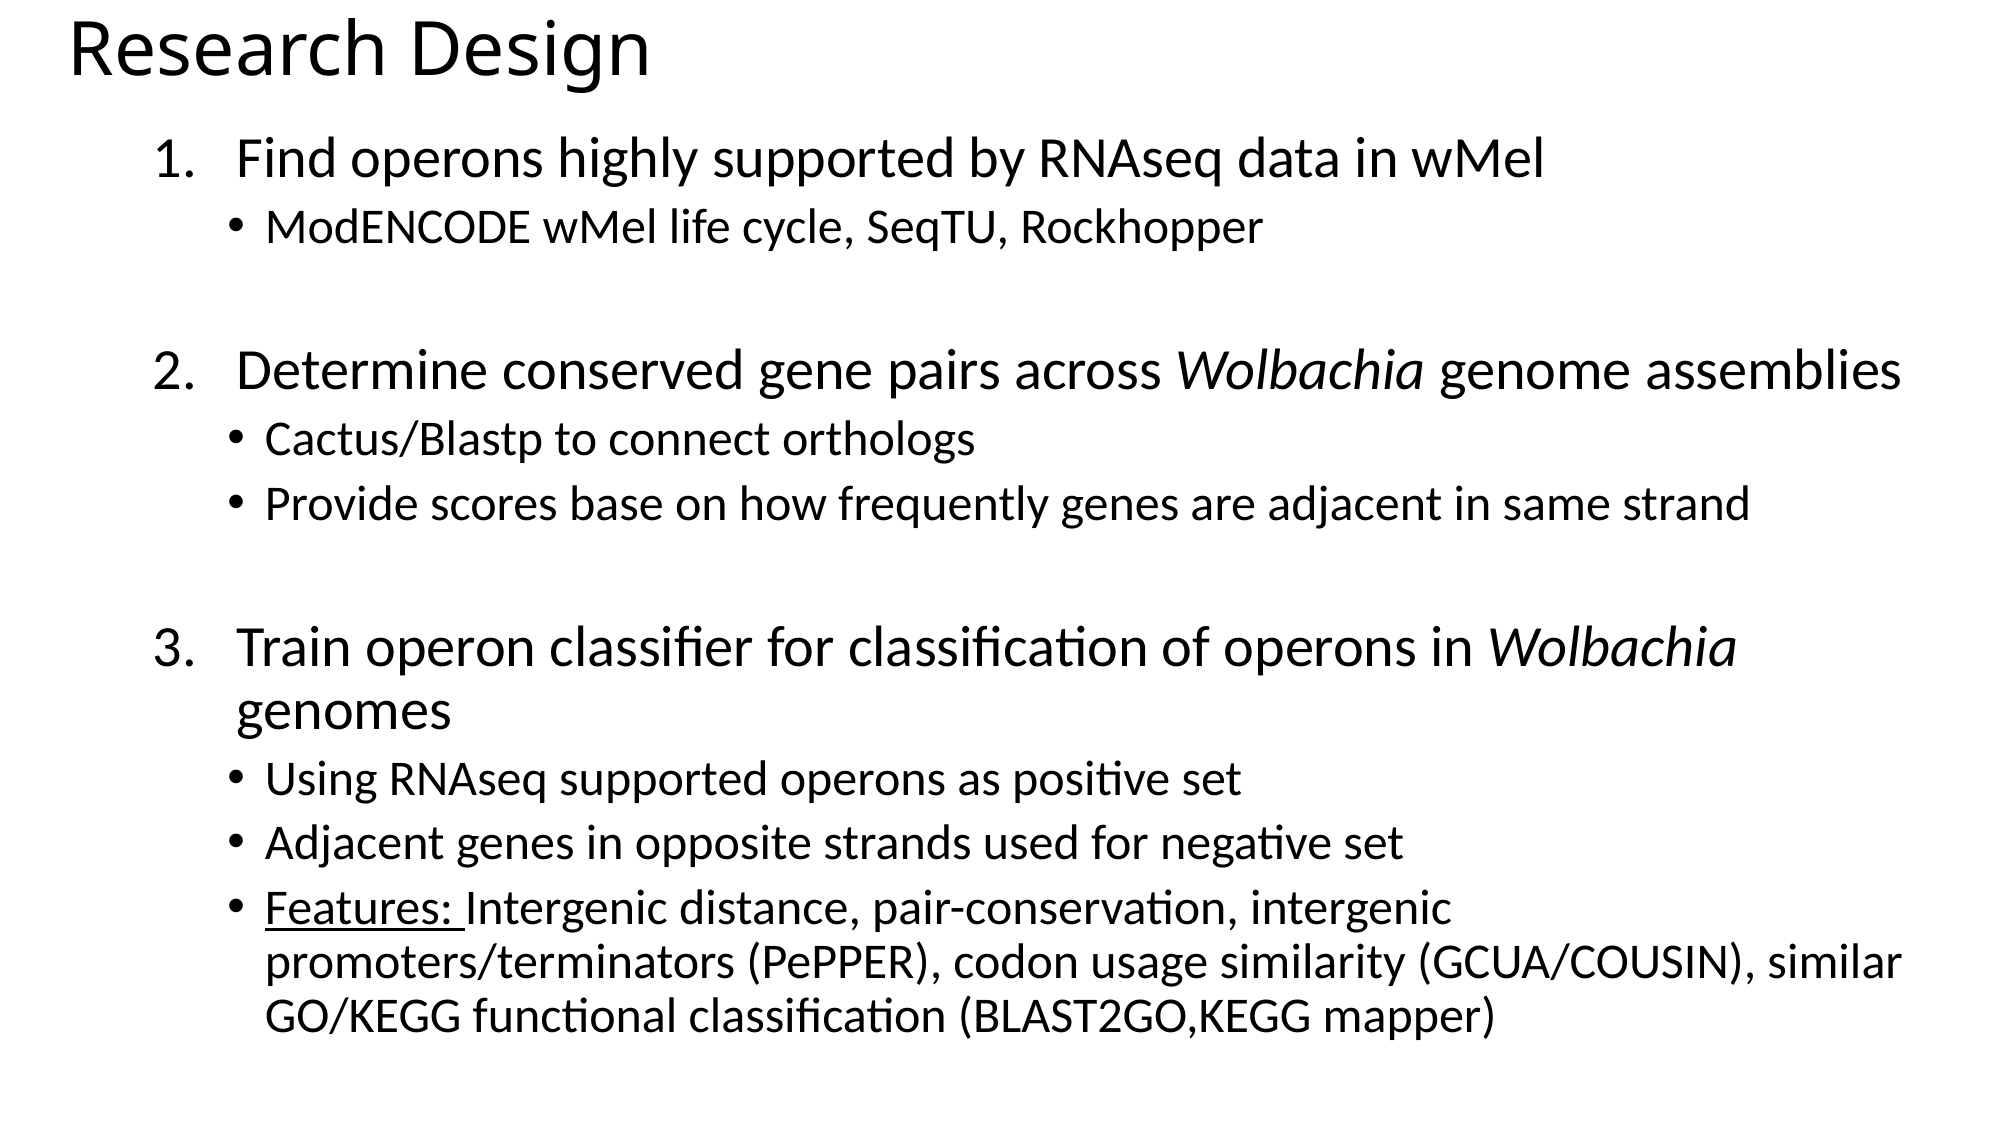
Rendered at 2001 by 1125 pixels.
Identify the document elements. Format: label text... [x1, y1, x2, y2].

list Find operons highly supported by RNAseq data in wMel ModENCODE wMel life cycle, SeqTU, Rockhopper Determine conserved gene pairs across Wolbachia genome assemblies Cactus/Blastp to connect orthologs Provide scores base on how frequently genes are adjacent in same strand Train operon classifier for classification of operons in Wolbachia genomes Using RNAseq supported operons as positive set Adjacent genes in opposite strands used for negative set Features: Intergenic distance, pair-conservation, intergenic promoters/terminators (PePPER), codon usage similarity (GCUA/COUSIN), similar GO/KEGG functional classification (BLAST2GO,KEGG mapper) [137, 119, 1947, 1125]
title Research Design [52, 0, 1778, 160]
